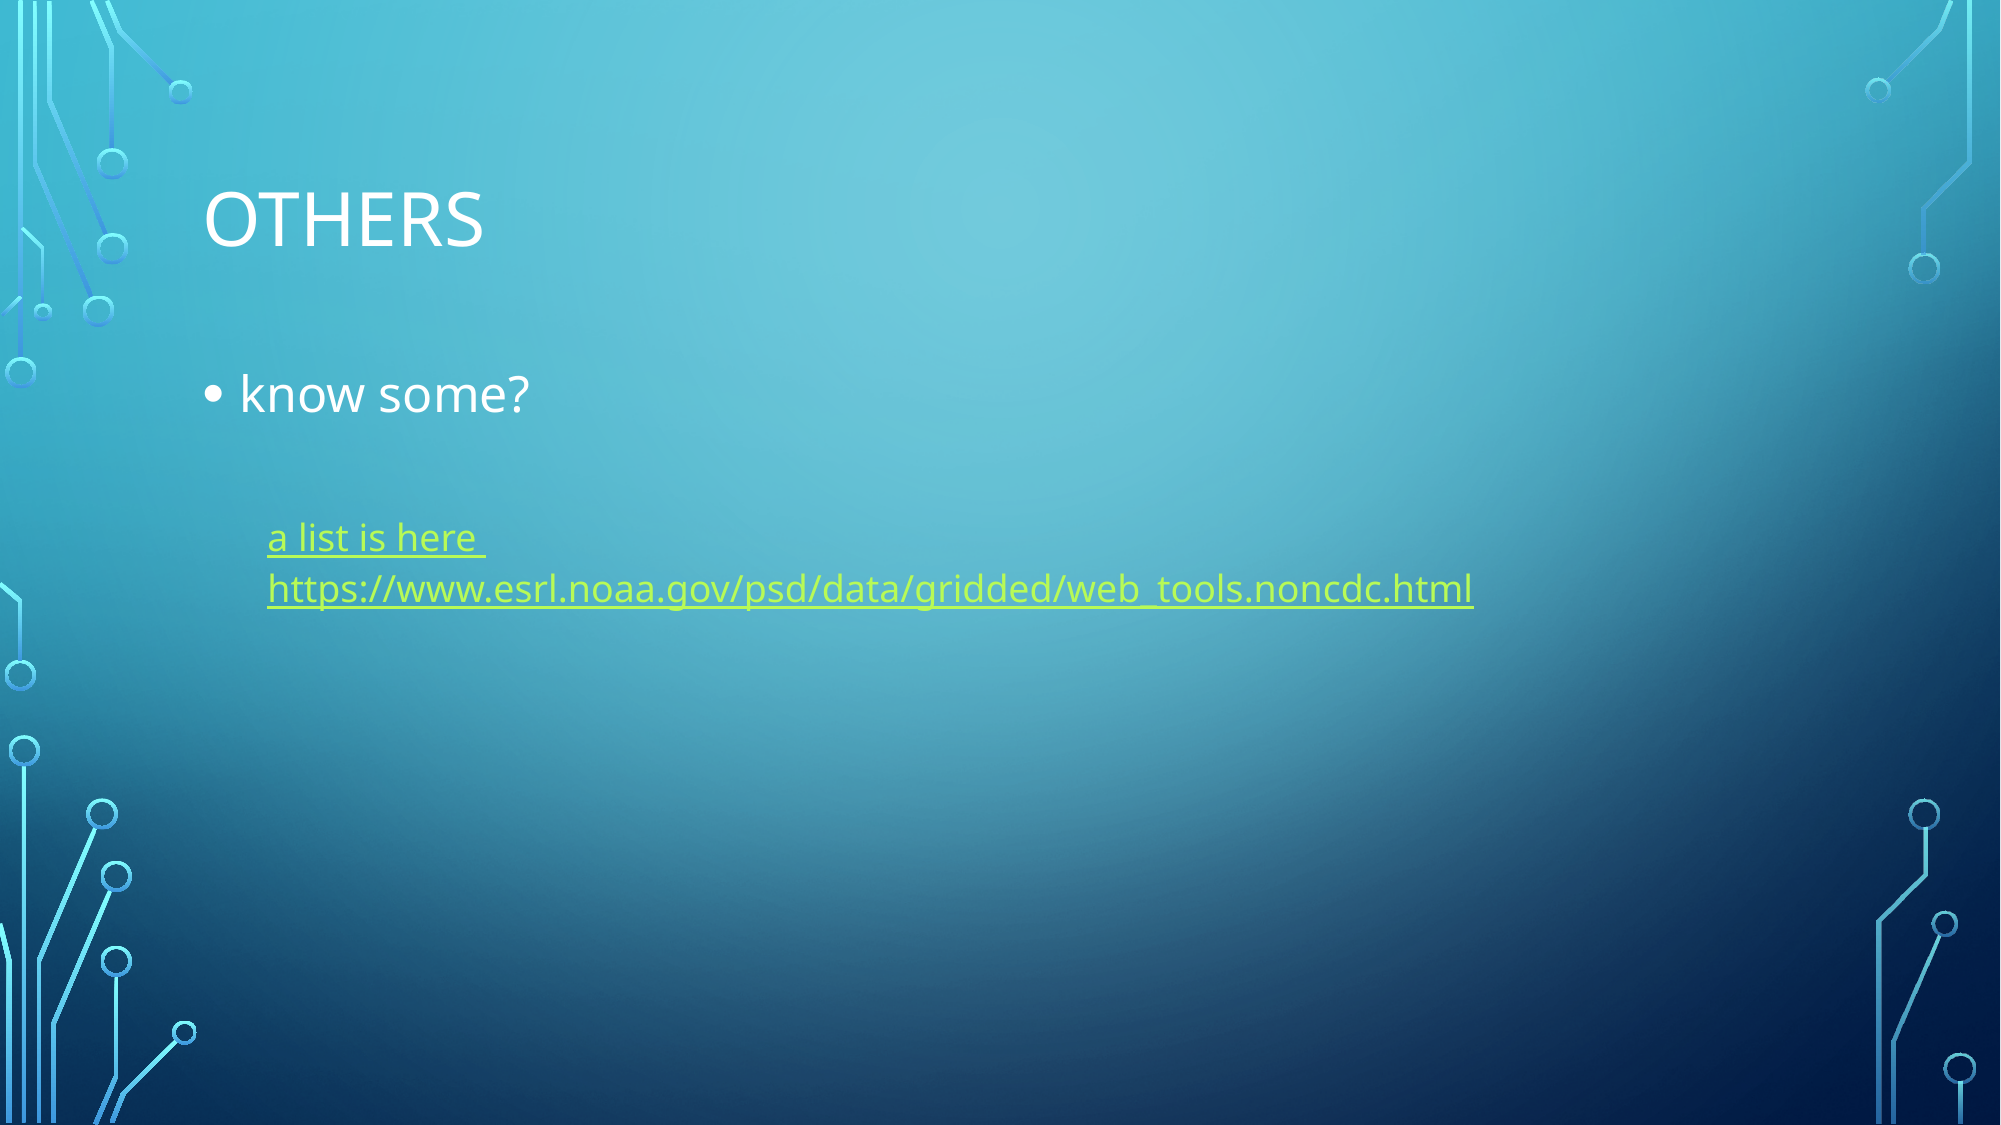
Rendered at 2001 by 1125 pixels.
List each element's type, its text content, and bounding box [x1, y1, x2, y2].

list know some? [187, 262, 1813, 950]
title others [187, 101, 1813, 262]
text_box a list is here https://www.esrl.noaa.gov/psd/data/gridded/web_tools.noncdc.html [252, 506, 1500, 669]
